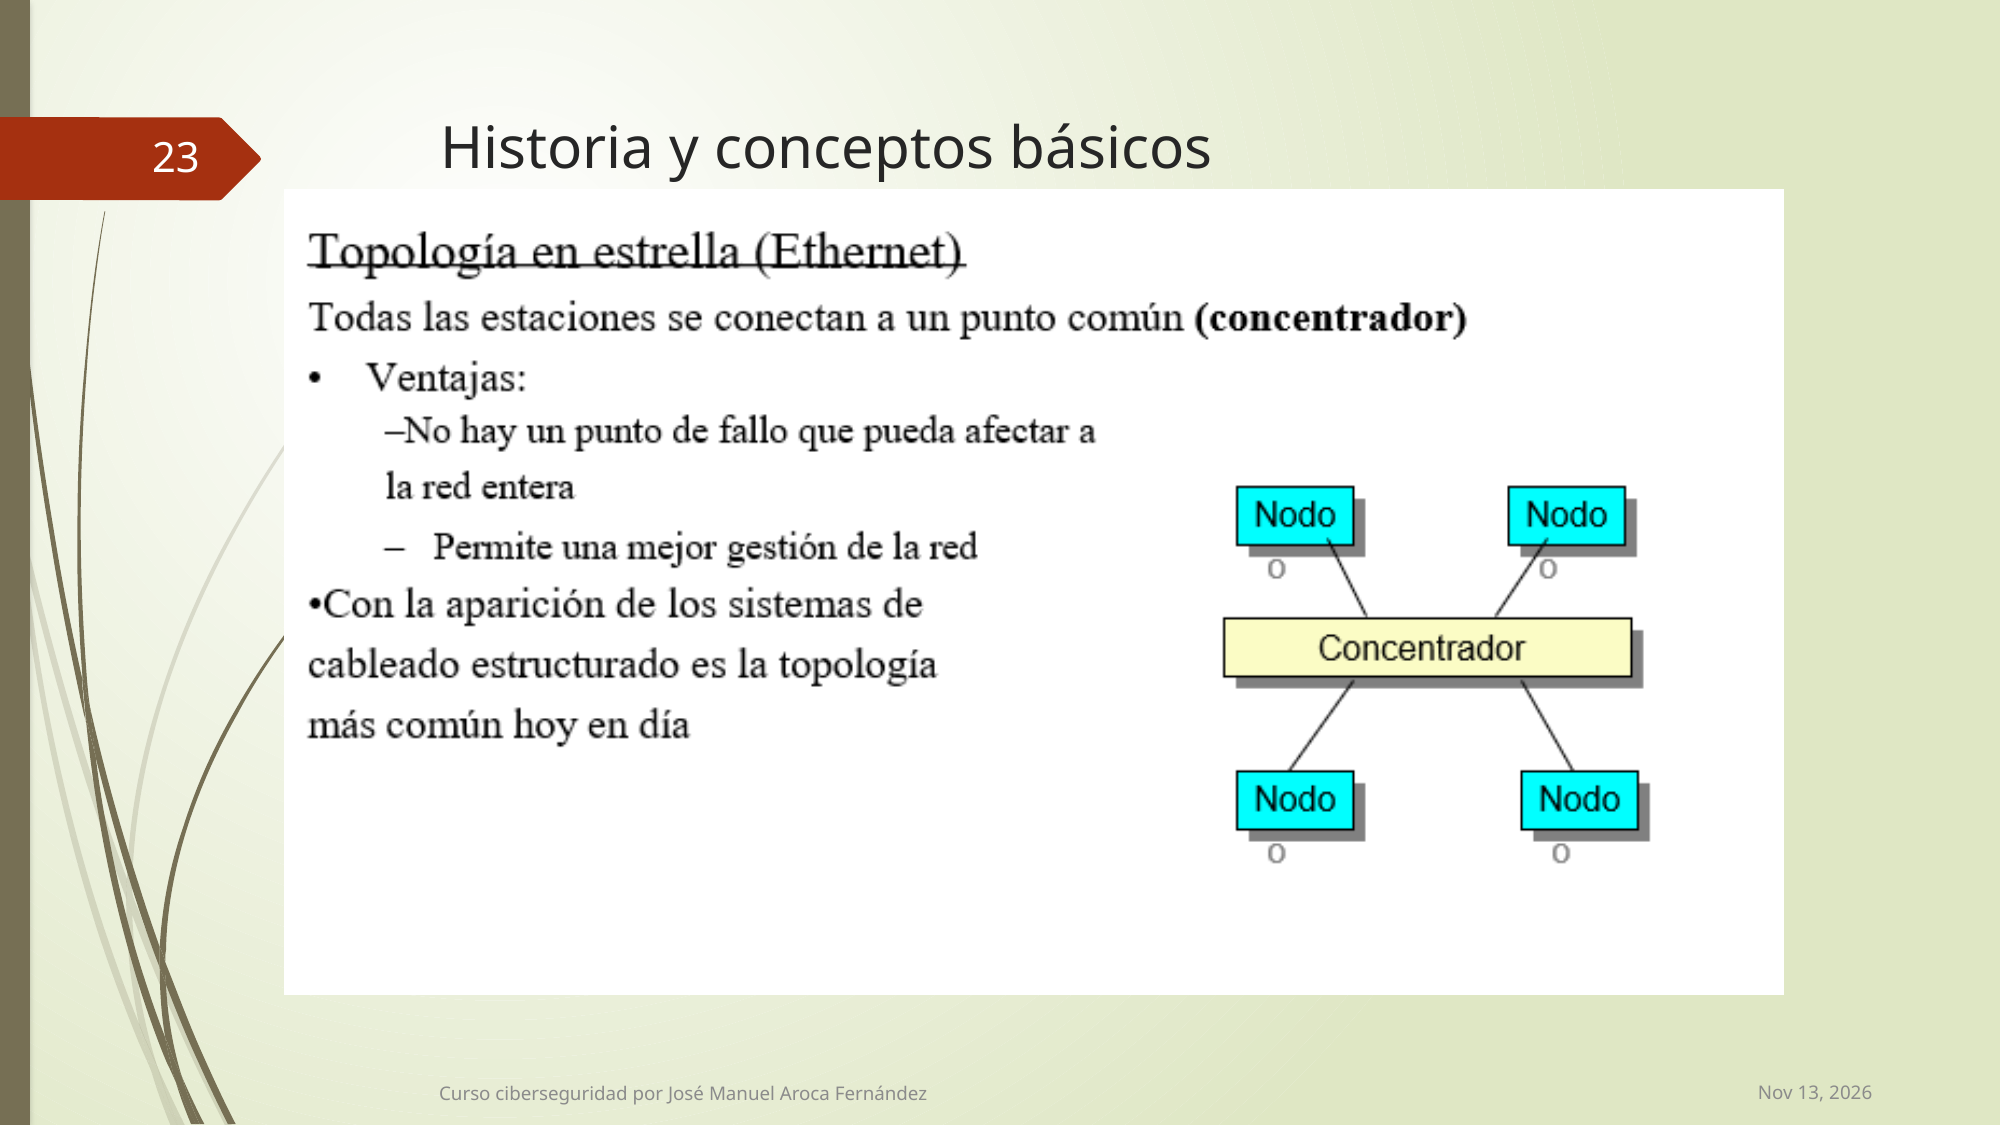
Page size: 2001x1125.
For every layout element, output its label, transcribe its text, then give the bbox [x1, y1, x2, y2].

picture [284, 188, 1785, 996]
slide_number 23 [87, 129, 216, 190]
slide_number 21-Jan-22 [1699, 1063, 1888, 1125]
title Historia y conceptos básicos [425, 102, 1888, 172]
footer Curso ciberseguridad por José Manuel Aroca Fernández [424, 1064, 1675, 1125]
